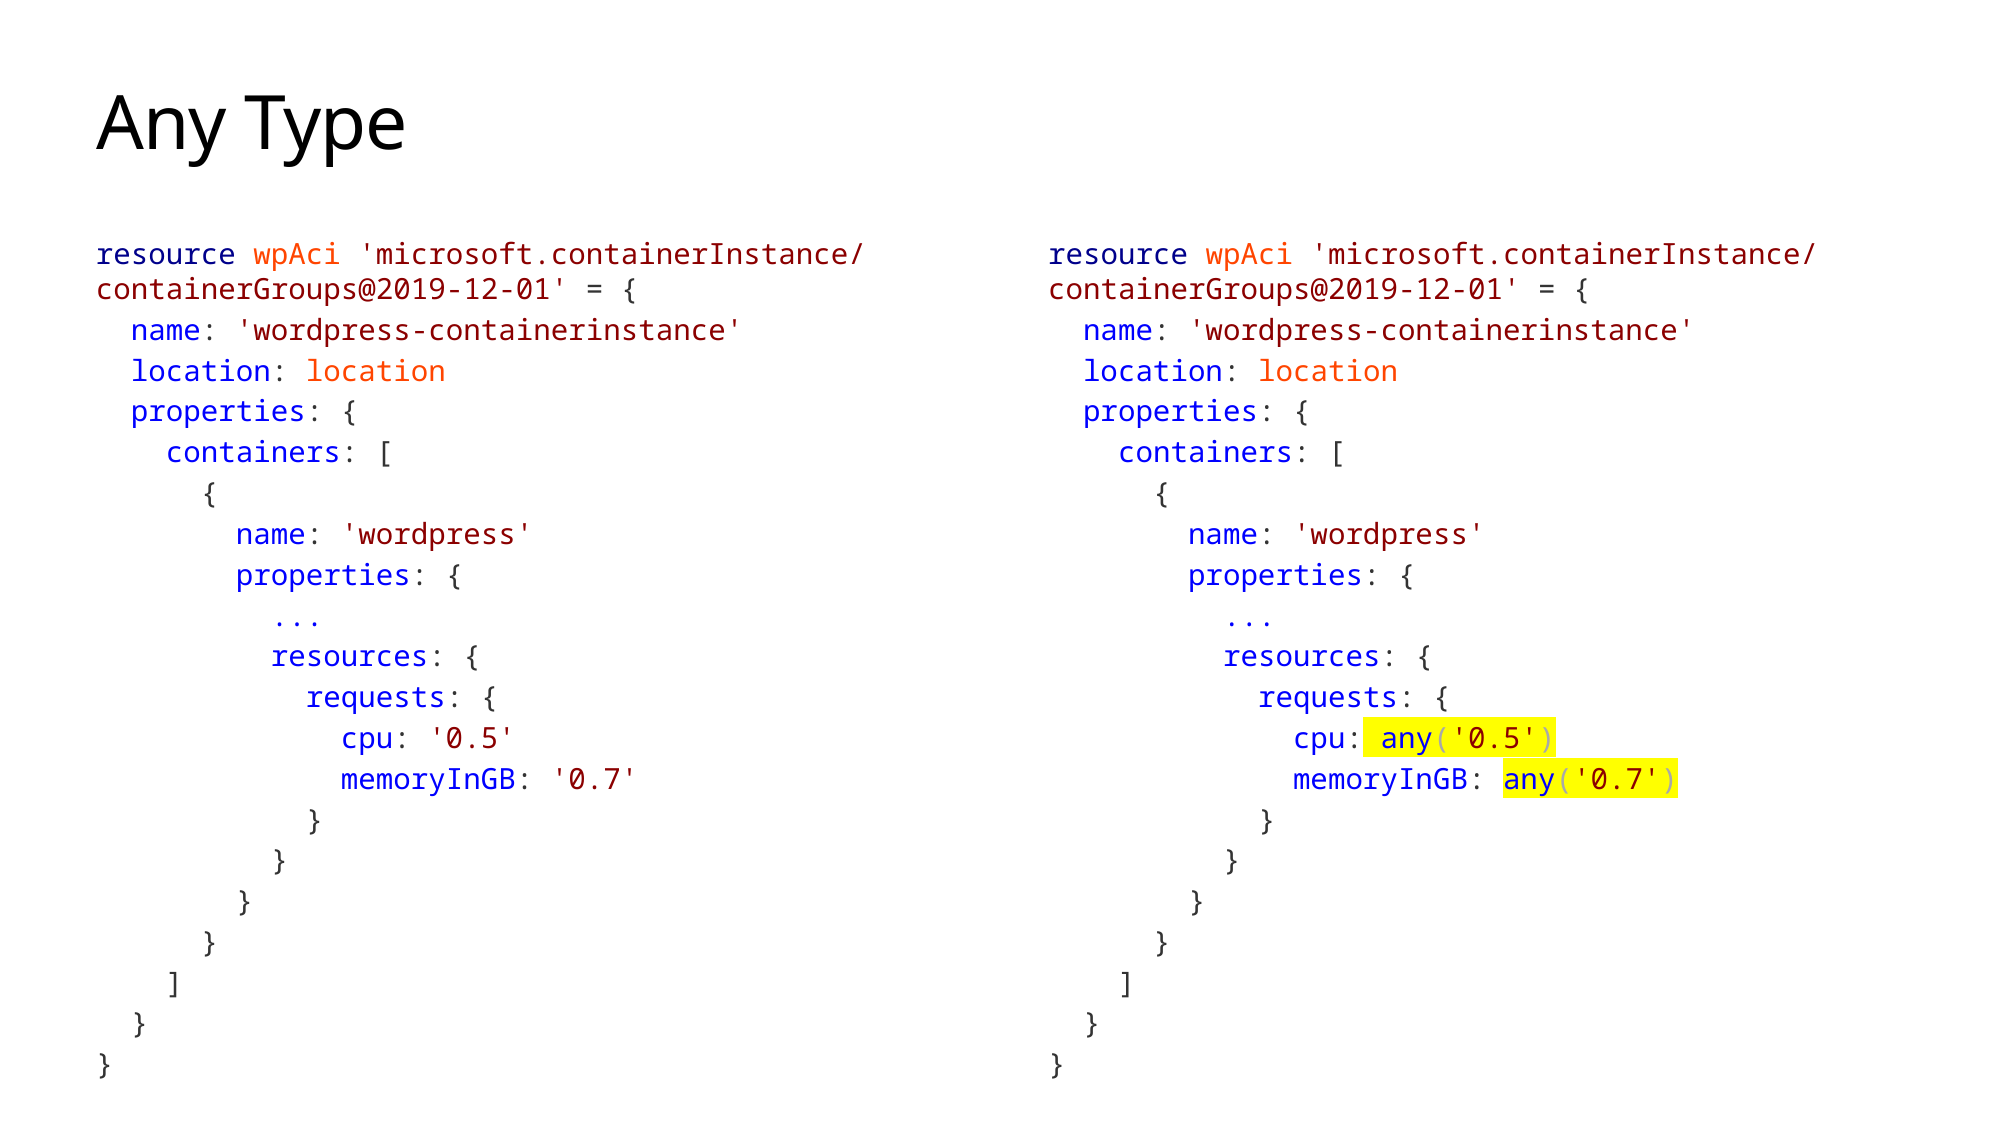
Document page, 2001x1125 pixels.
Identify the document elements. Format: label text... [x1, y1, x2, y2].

list resource wpAci 'microsoft.containerInstance/containerGroups@2019-12-01' = { name: 'wordpress-containerinstance' location: location properties: { containers: [ { name: 'wordpress' properties: { ... resources: { requests: { cpu: any('0.5') memoryInGB: any('0.7') } } } } ] } } [1048, 235, 1905, 1125]
list resource wpAci 'microsoft.containerInstance/containerGroups@2019-12-01' = { name: 'wordpress-containerinstance' location: location properties: { containers: [ { name: 'wordpress' properties: { ... resources: { requests: { cpu: '0.5' memoryInGB: '0.7' } } } } ] } } [95, 235, 951, 1125]
title Any Type [96, 75, 1904, 166]
